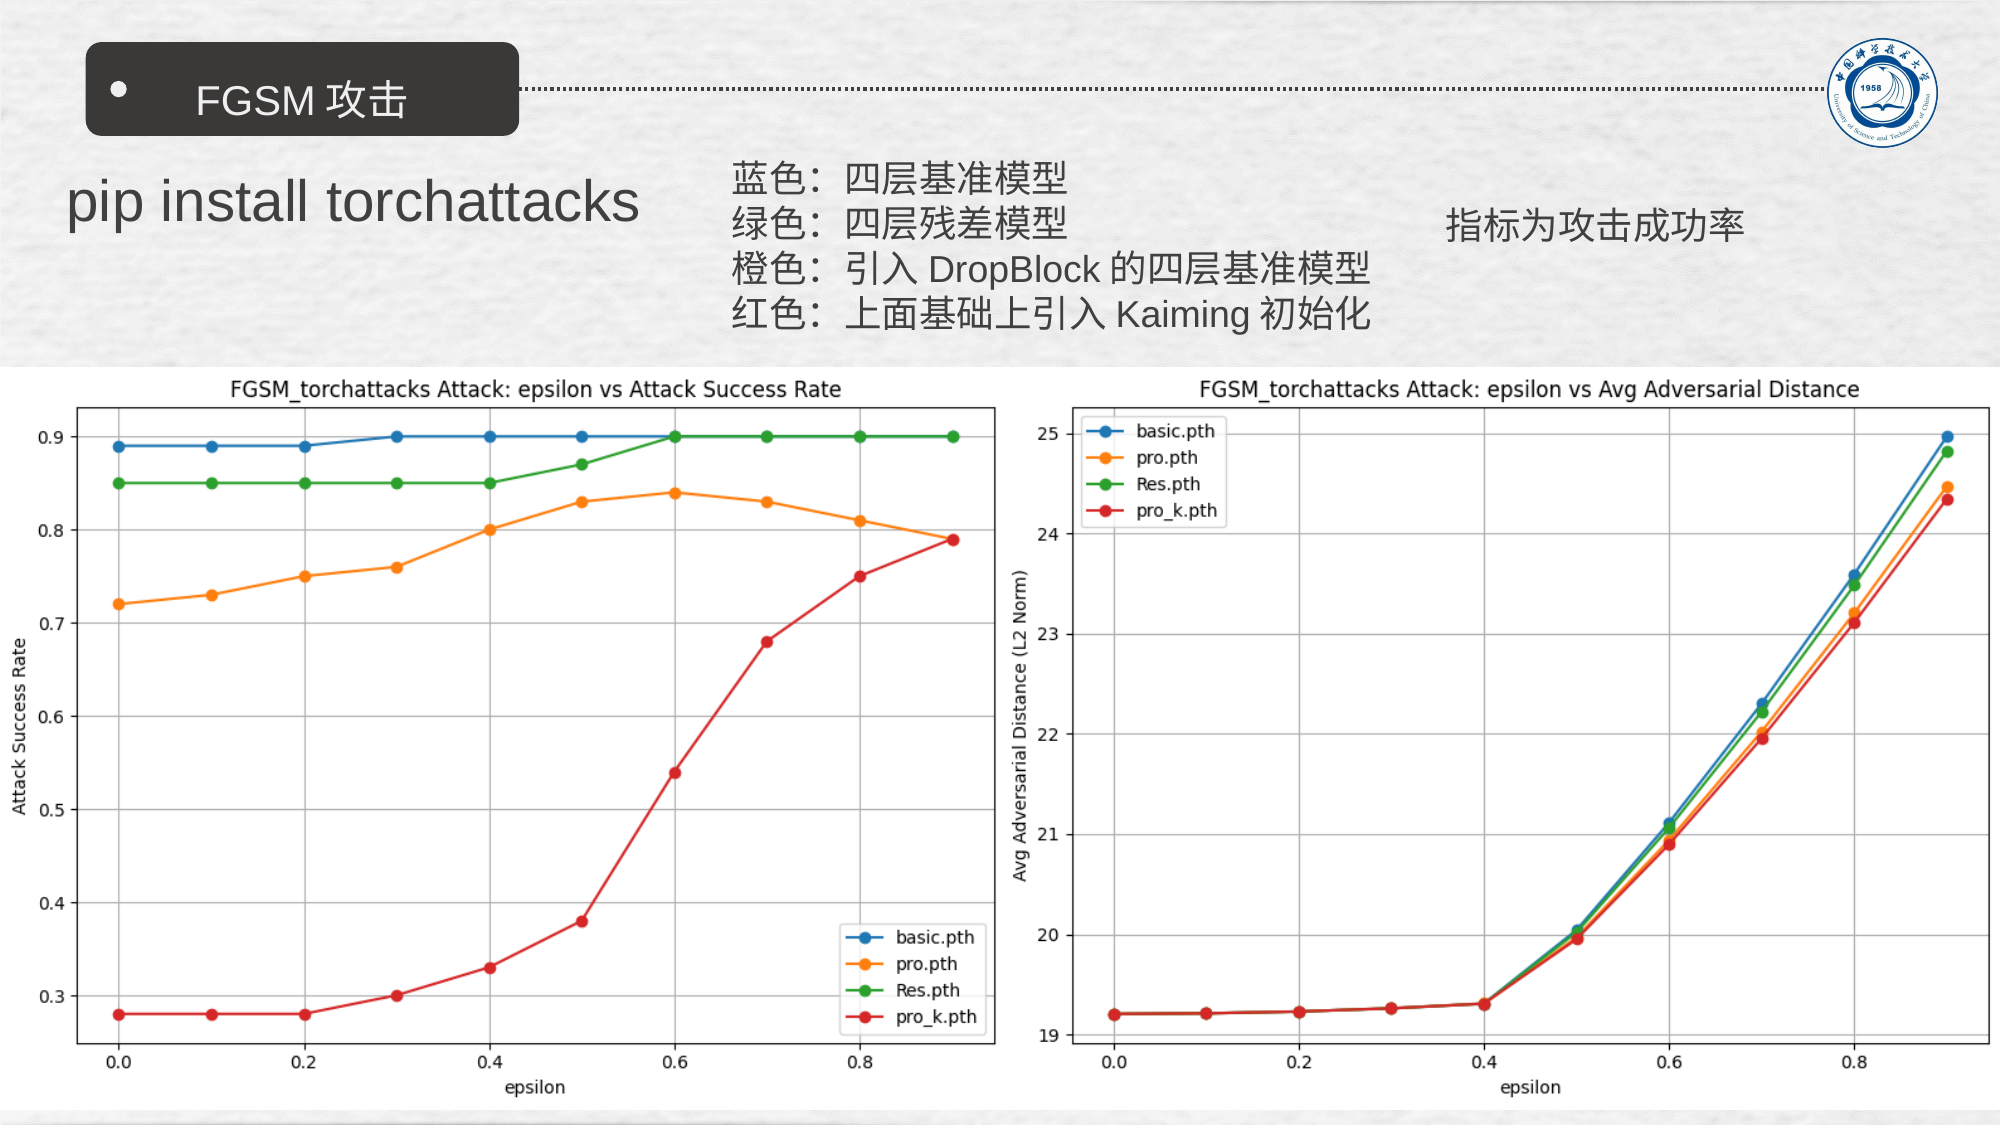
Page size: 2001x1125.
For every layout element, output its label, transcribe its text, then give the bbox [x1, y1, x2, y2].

text_box [84, 41, 521, 137]
text_box FGSM攻击 [114, 51, 491, 132]
text_box [109, 79, 128, 99]
picture [0, 2, 2000, 1125]
text_box 蓝色：四层基准模型 绿色：四层残差模型 橙色：引入DropBlock的四层基准模型 红色：上面基础上引入Kaiming初始化 [716, 147, 1717, 343]
text_box 指标为攻击成功率 [1216, 194, 1975, 255]
text_box pip install torchattacks [51, 155, 657, 240]
